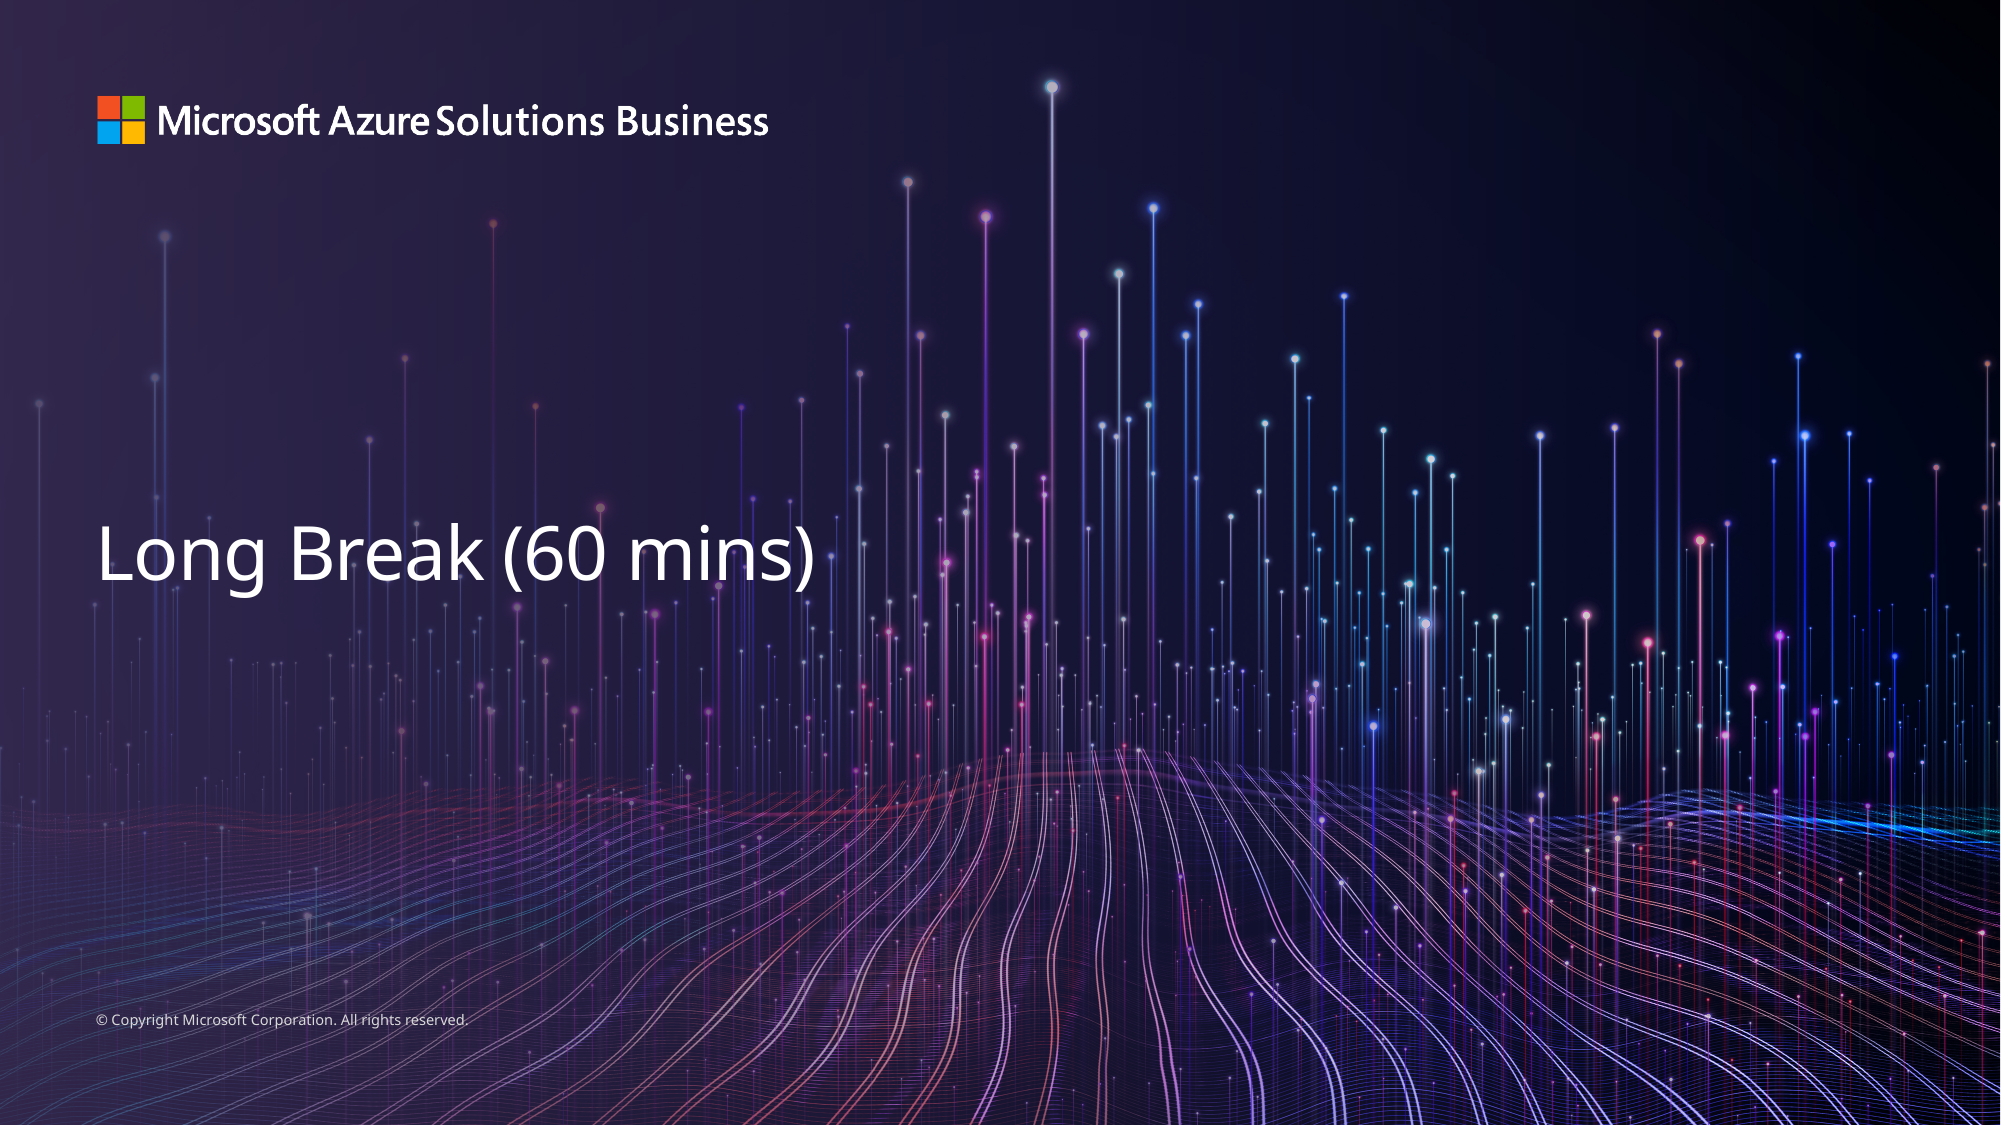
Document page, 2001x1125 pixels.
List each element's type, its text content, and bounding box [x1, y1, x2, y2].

picture [1266, 0, 2001, 1125]
text_box Long Break (60 mins) [80, 498, 1581, 580]
picture [89, 91, 776, 148]
